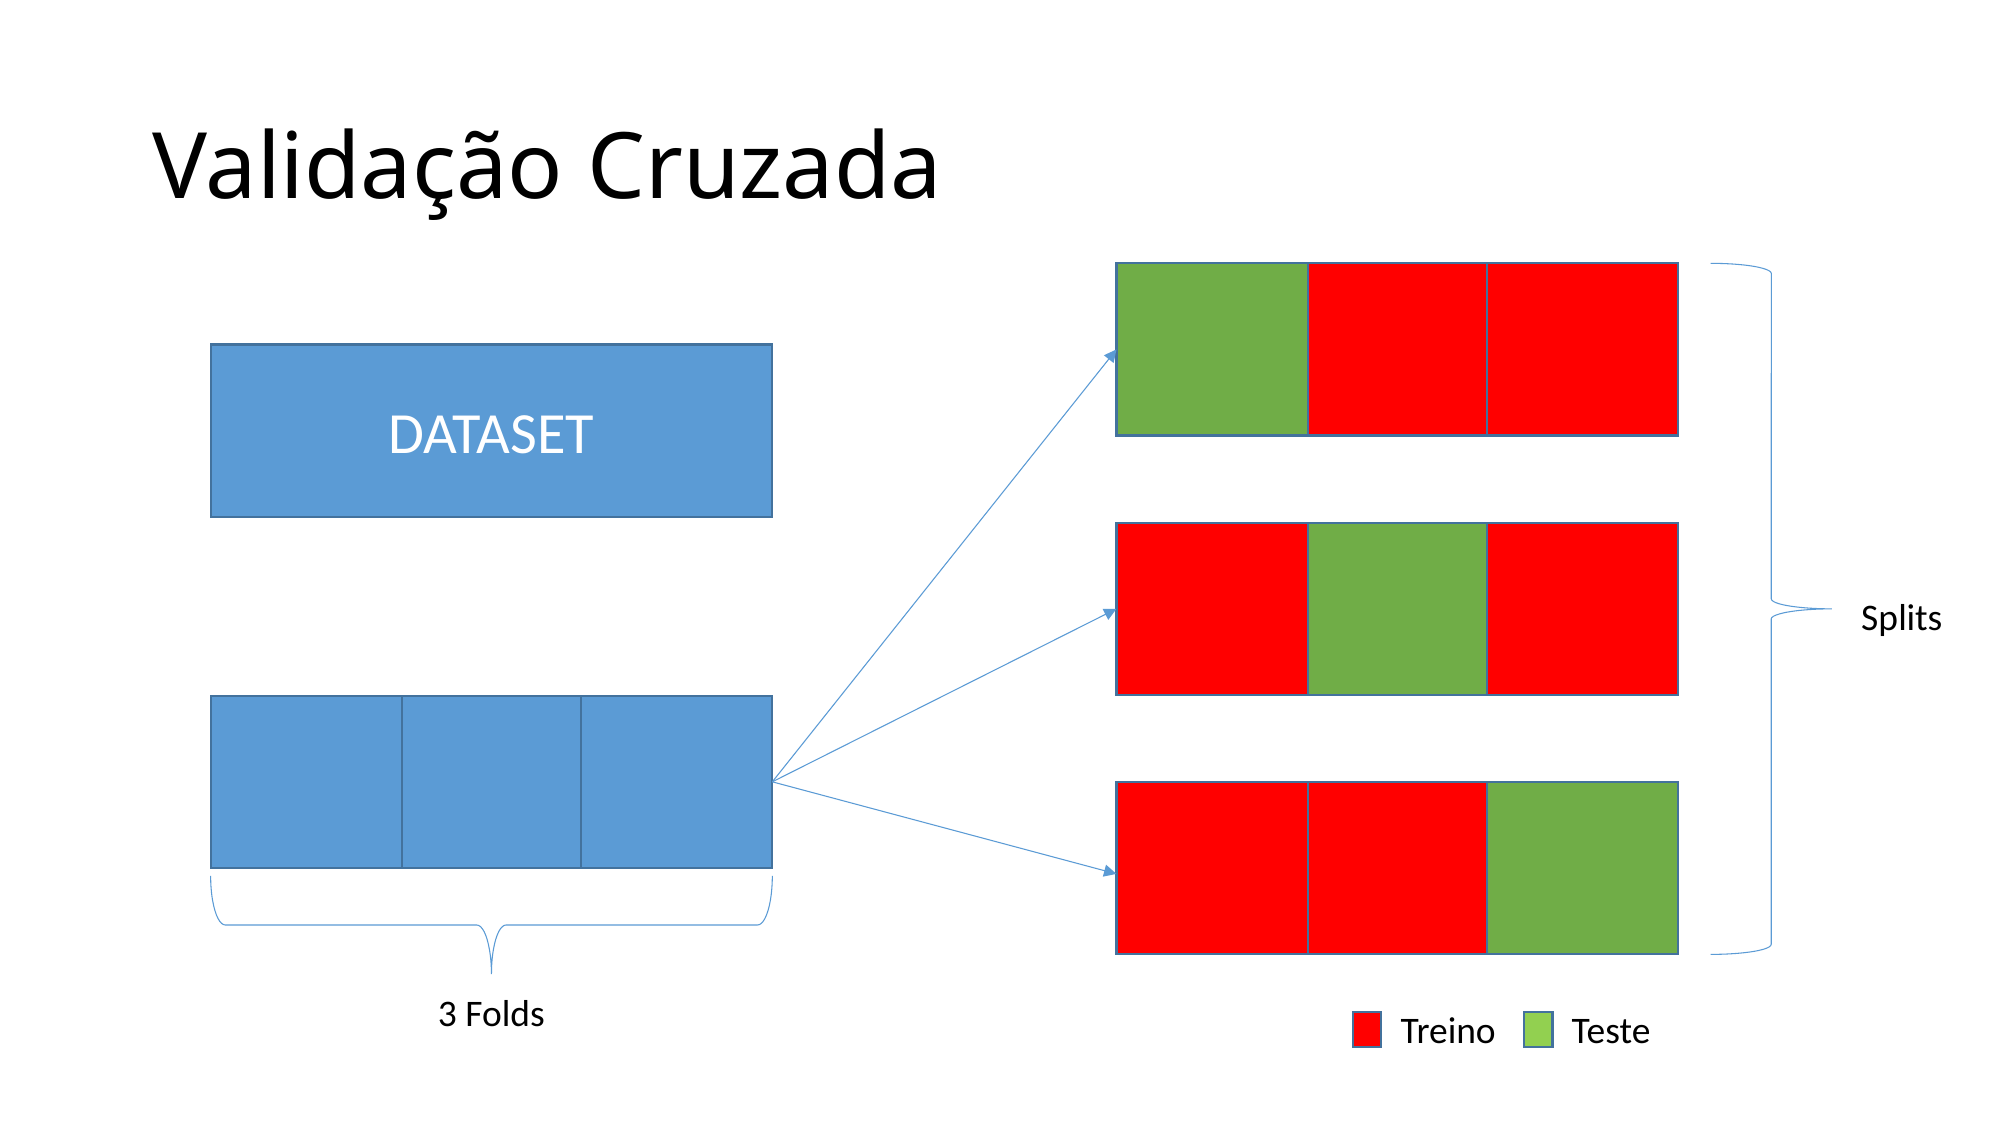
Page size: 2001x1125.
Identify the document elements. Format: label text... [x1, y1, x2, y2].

text_box [1307, 522, 1486, 696]
title Validação Cruzada [137, 59, 1863, 278]
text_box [772, 608, 1117, 781]
text_box [580, 695, 772, 869]
text_box 3 Folds [423, 981, 560, 1087]
text_box [1523, 1011, 1554, 1048]
text_box [210, 875, 773, 975]
text_box [1486, 781, 1679, 955]
text_box [1486, 262, 1679, 437]
text_box [401, 695, 580, 869]
text_box [1117, 522, 1307, 696]
text_box [1307, 781, 1486, 955]
text_box [1486, 522, 1679, 696]
text_box [1710, 262, 1832, 955]
text_box [1115, 262, 1307, 437]
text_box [772, 781, 1117, 874]
text_box Treino [1385, 999, 1511, 1059]
text_box [1307, 262, 1486, 437]
text_box [1115, 781, 1307, 955]
text_box [210, 695, 401, 869]
text_box Splits [1846, 585, 1958, 646]
text_box DATASET [210, 343, 773, 518]
text_box Teste [1556, 999, 1666, 1059]
text_box [1352, 1011, 1382, 1048]
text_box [772, 349, 1117, 608]
